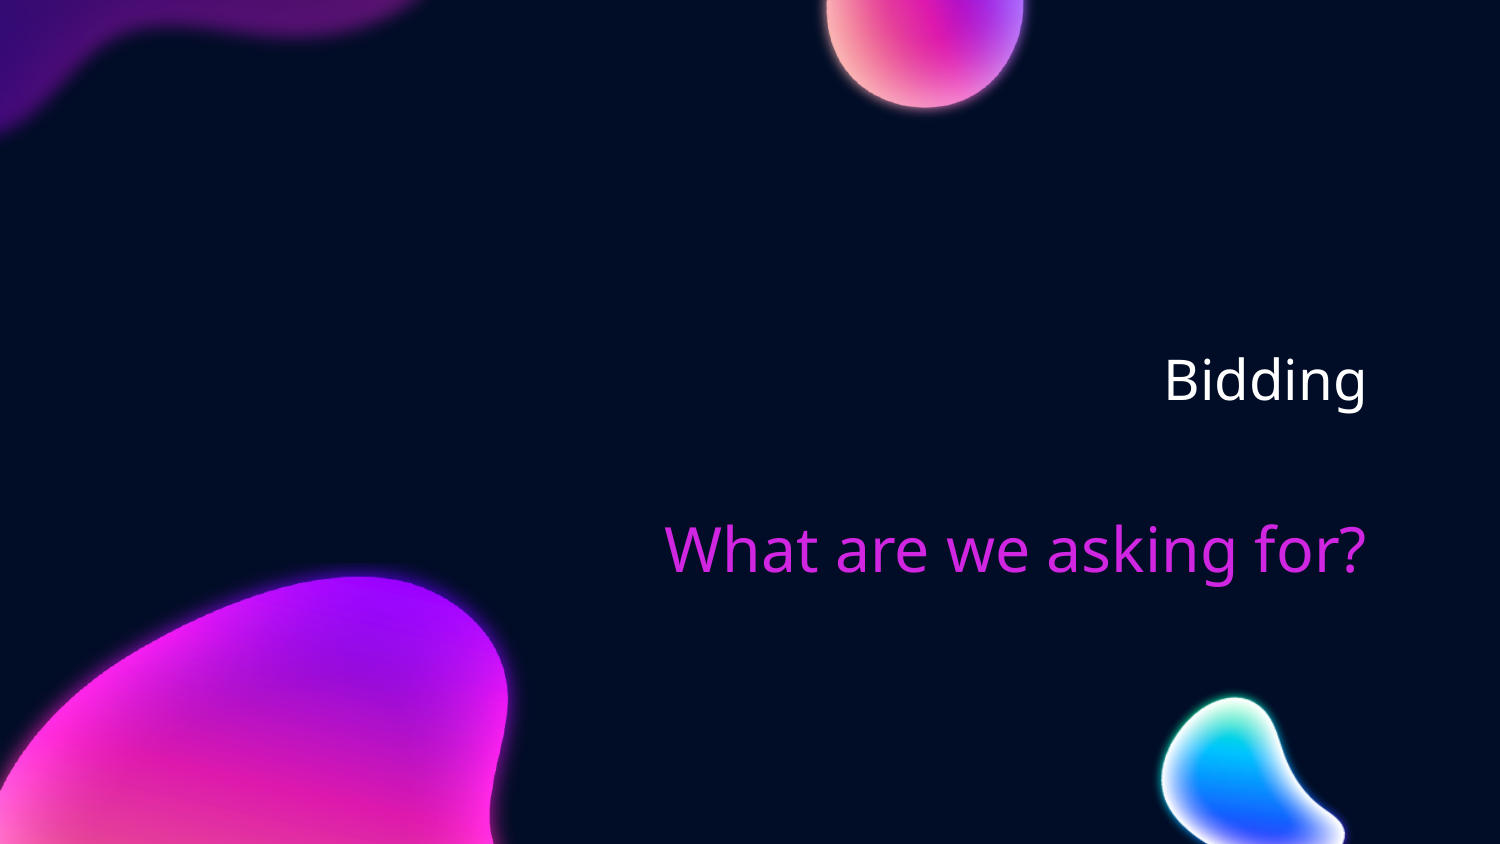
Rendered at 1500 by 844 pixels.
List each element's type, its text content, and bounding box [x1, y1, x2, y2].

picture [0, 563, 672, 844]
title What are we asking for? [455, 505, 1383, 592]
picture [1106, 642, 1401, 844]
subtitle Bidding [331, 252, 1383, 505]
picture [794, 0, 1051, 141]
picture [0, 0, 473, 158]
